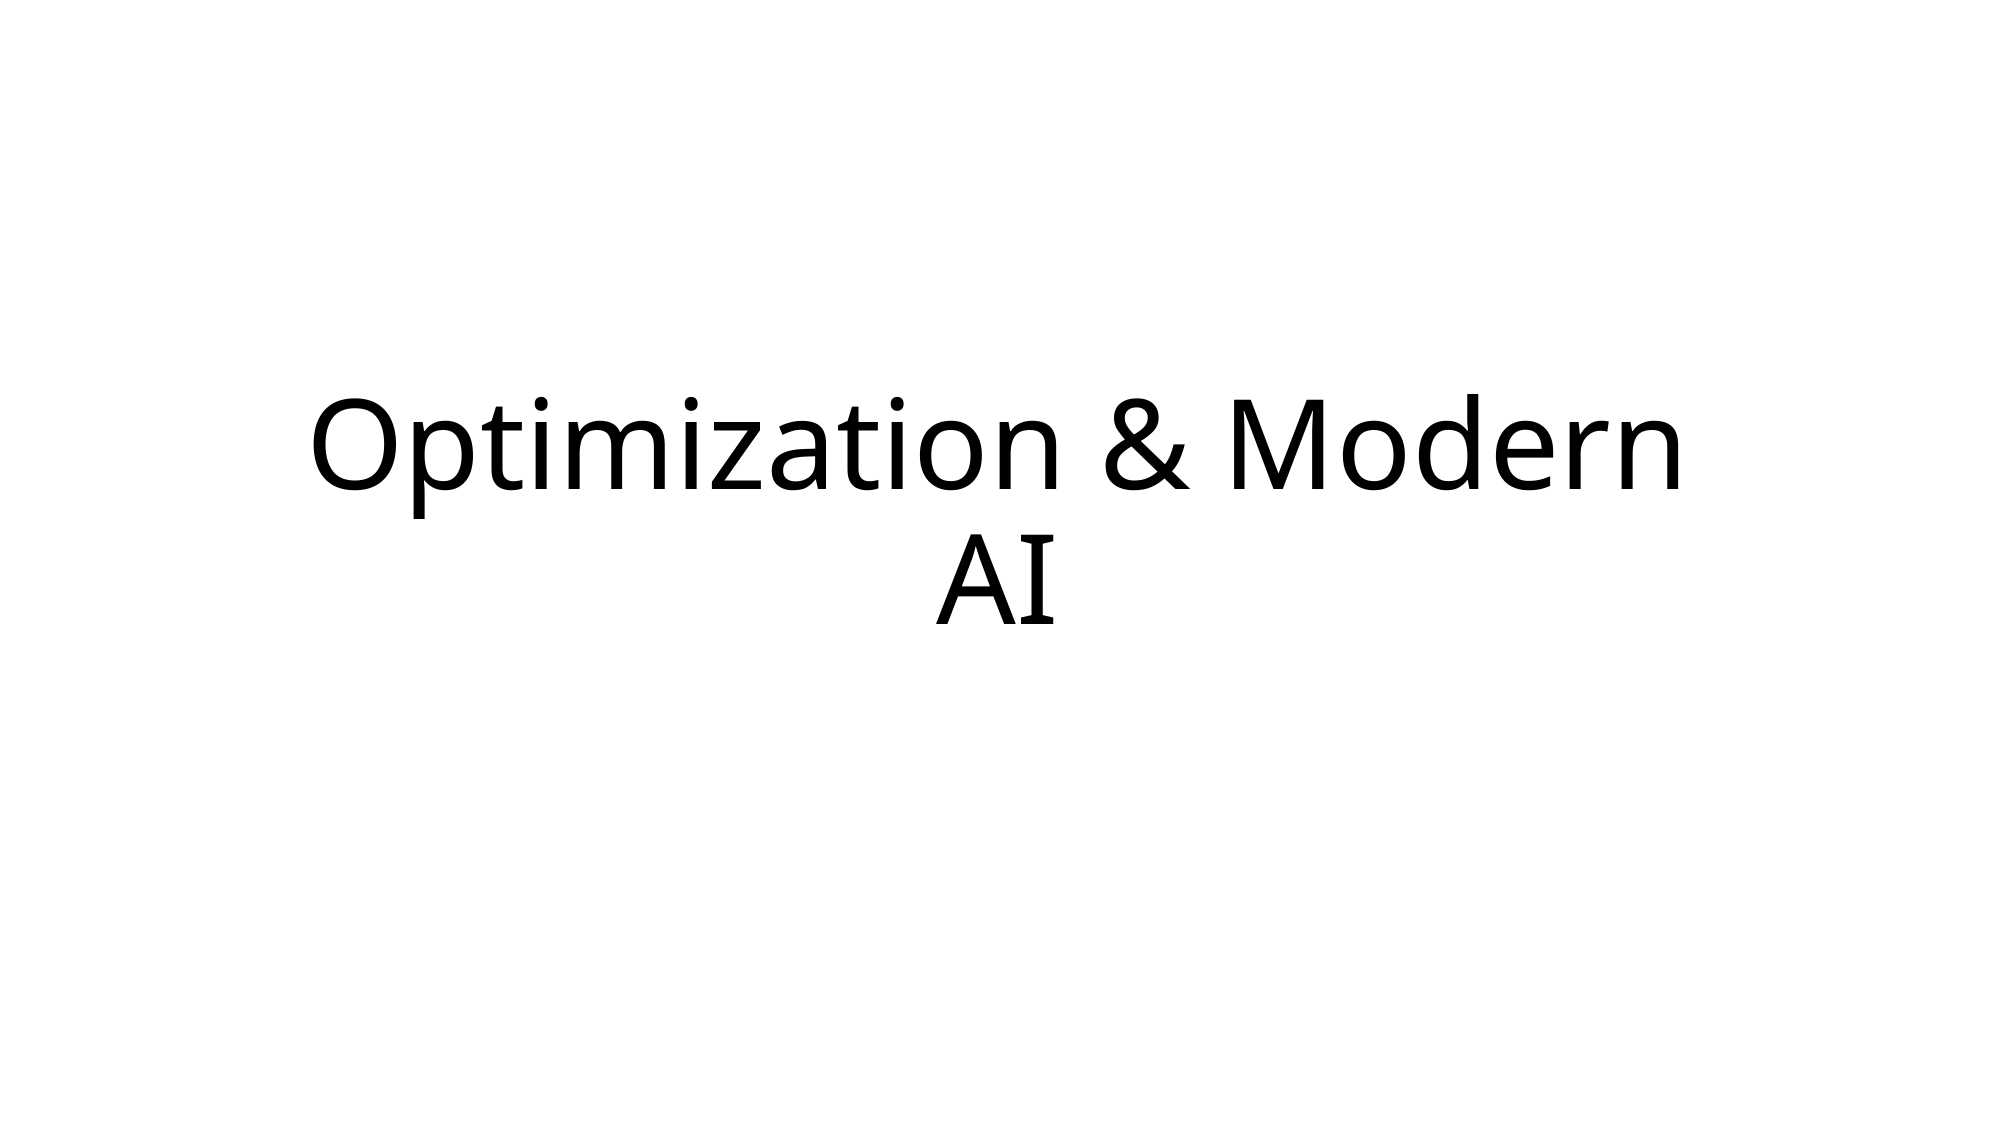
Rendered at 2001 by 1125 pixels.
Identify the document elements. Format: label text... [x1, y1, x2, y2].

title Optimization & Modern AI [247, 267, 1748, 660]
